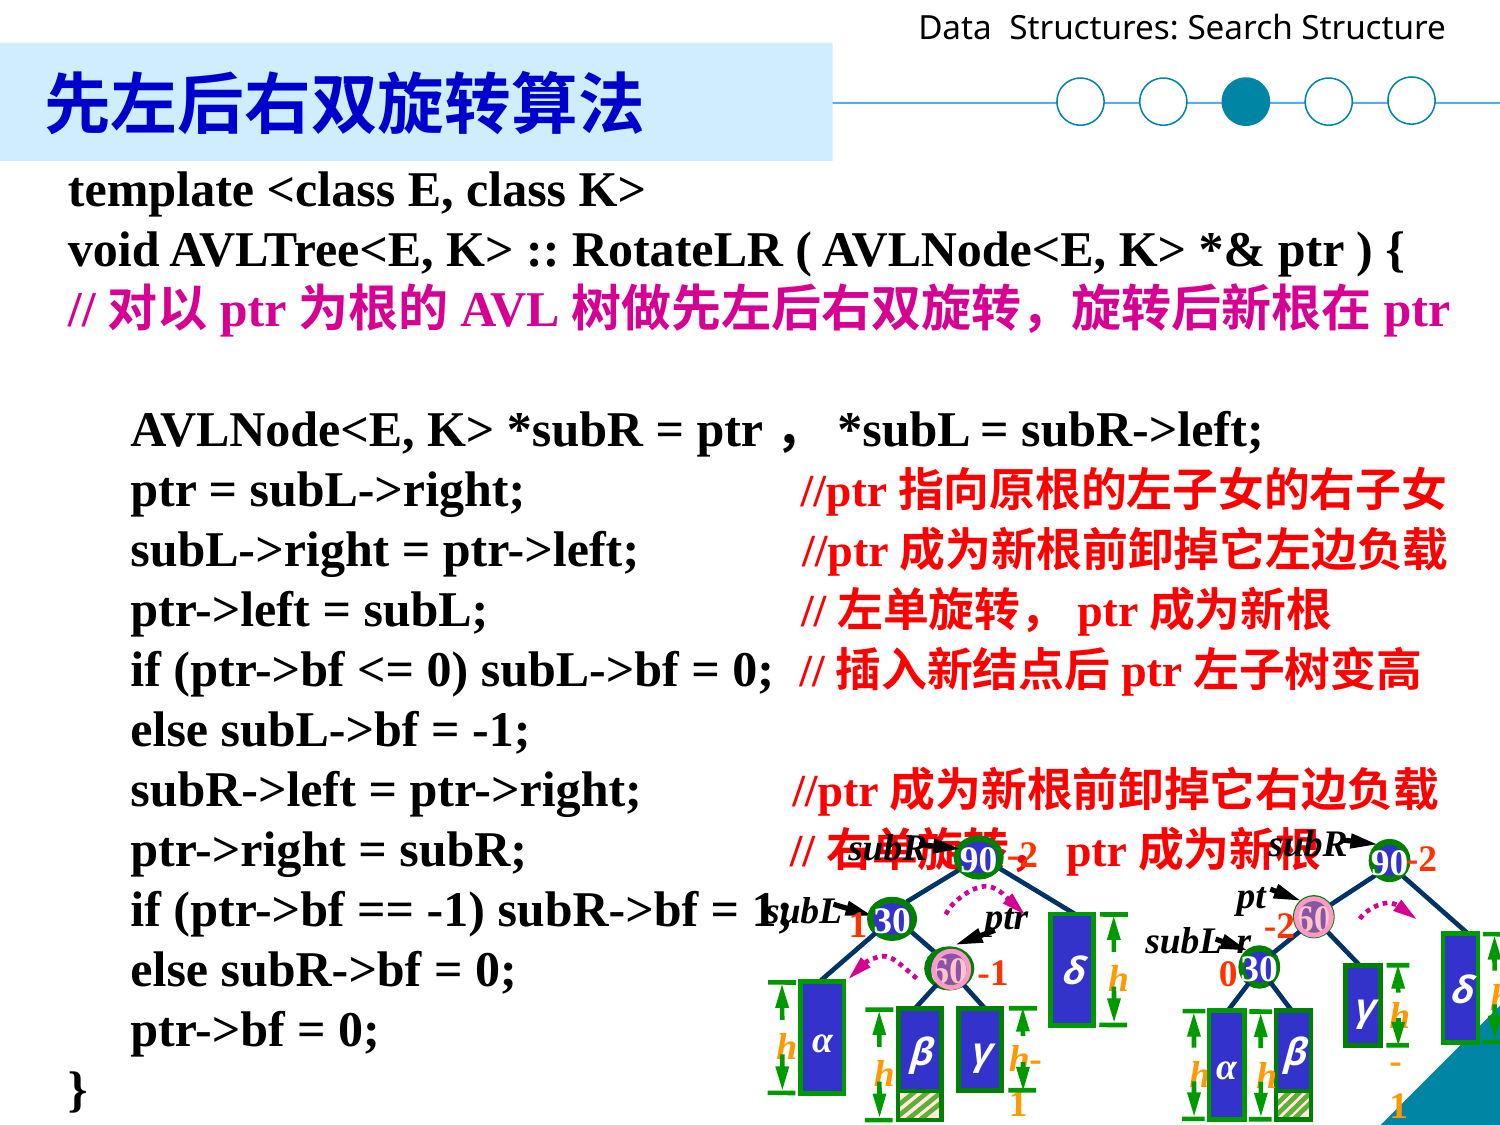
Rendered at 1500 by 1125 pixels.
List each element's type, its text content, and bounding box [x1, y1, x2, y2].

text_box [848, 823, 960, 859]
text_box [1222, 78, 1270, 126]
text_box [1387, 77, 1436, 125]
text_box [761, 822, 1128, 1121]
text_box [1056, 78, 1105, 126]
text_box [1139, 78, 1187, 126]
text_box 先左后右双旋转算法 [29, 50, 857, 149]
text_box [962, 891, 1064, 954]
text_box template <class E, class K> void AVLTree<E, K> :: RotateLR ( AVLNode<E, K> *& ptr ) { //对以ptr为根的AVL树做先左后右双旋转，旋转后新根在ptr AVLNode<E, K> *subR = ptr，*subL = subR->left; ptr = subL->right; //ptr指向原根的左子女的右子女 subL->right = ptr->left; //ptr成为新根前卸掉它左边负载 ptr->left = subL; //左单旋转，ptr成为新根 if (ptr->bf <= 0) subL->bf = 0; //插入新结点后ptr左子树变高 else subL->bf = -1; subR->left = ptr->right; //ptr成为新根前卸掉它右边负载 ptr->right = subR; //右单旋转，ptr成为新根 if (ptr->bf == -1) subR->bf = 1; else subR->bf = 0; ptr->bf = 0; } [53, 148, 1471, 1124]
text_box [1305, 78, 1353, 126]
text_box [1145, 819, 1500, 1120]
